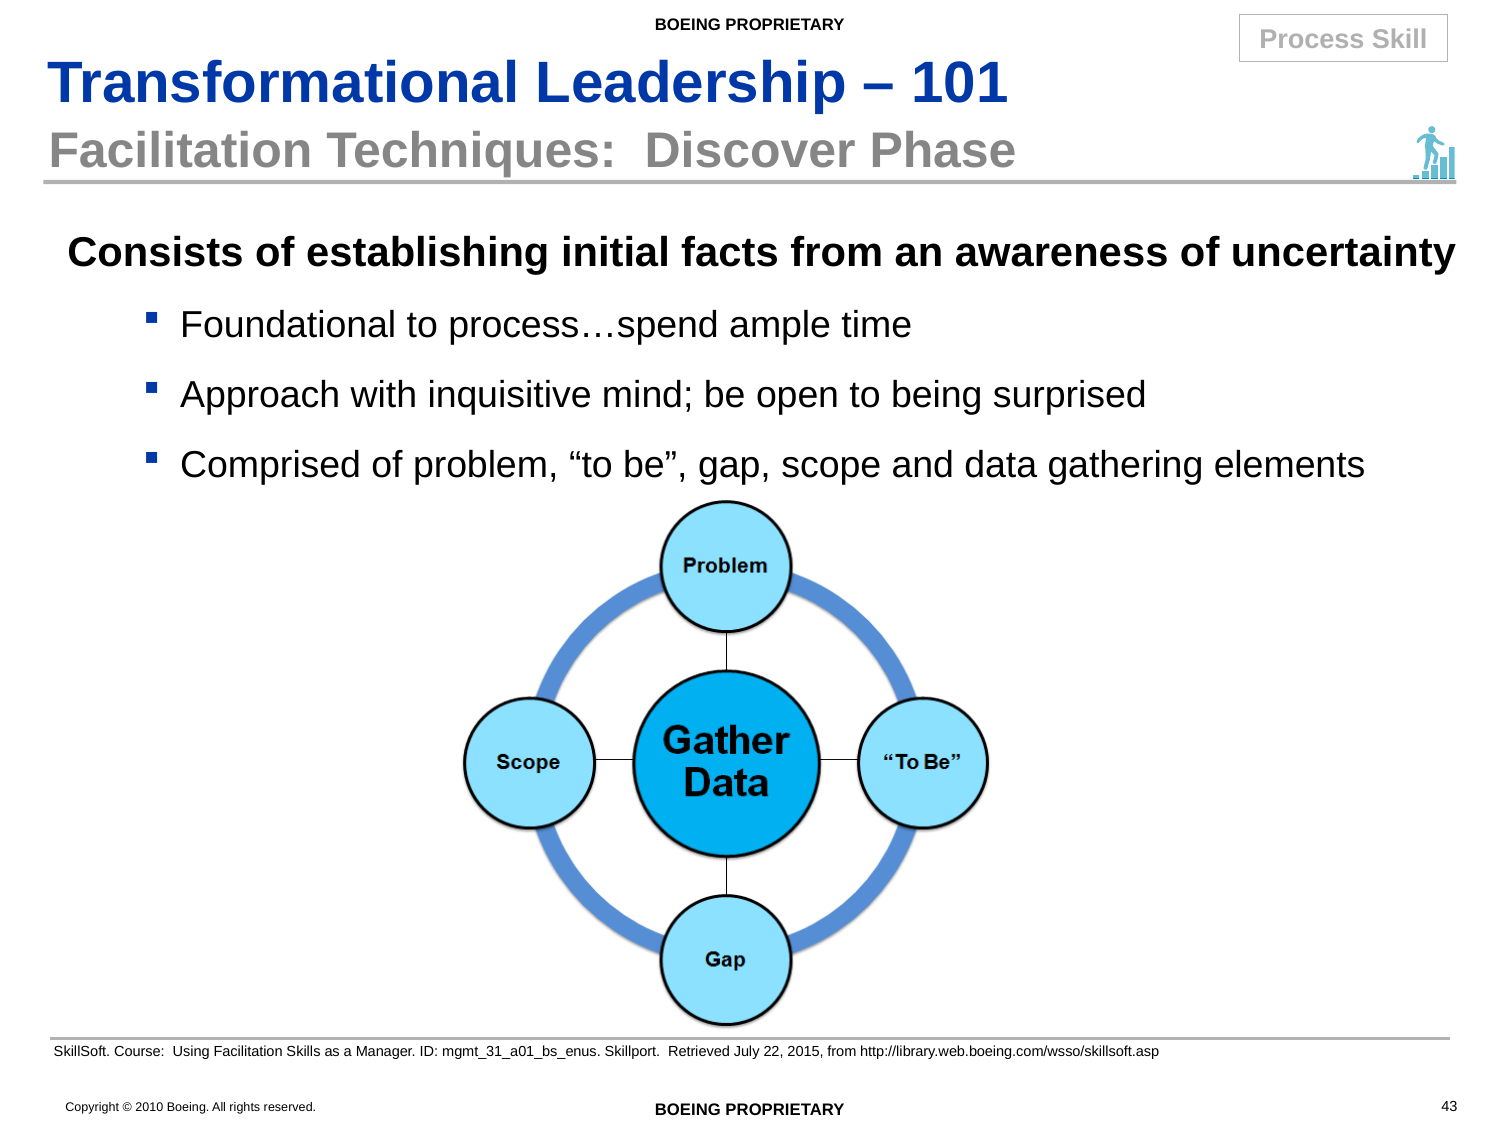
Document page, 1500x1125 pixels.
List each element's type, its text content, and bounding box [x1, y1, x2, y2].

picture [453, 492, 998, 1034]
title Facilitation Techniques: Discover Phase [0, 106, 1500, 181]
text_box Consists of establishing initial facts from an awareness of uncertainty Foundational to process…spend ample time Approach with inquisitive mind; be open to being surprised Comprised of problem, “to be”, gap, scope and data gathering elements [52, 217, 1500, 493]
text_box Process Skill [1239, 14, 1448, 62]
text_box SkillSoft. Course: Using Facilitation Skills as a Manager. ID: mgmt_31_a01_bs_enus. Skillport. Retrieved July 22, 2015, from http://library.web.boeing.com/wsso/skillsoft.asp [38, 1034, 1500, 1068]
slide_number 43 [1048, 1087, 1459, 1124]
